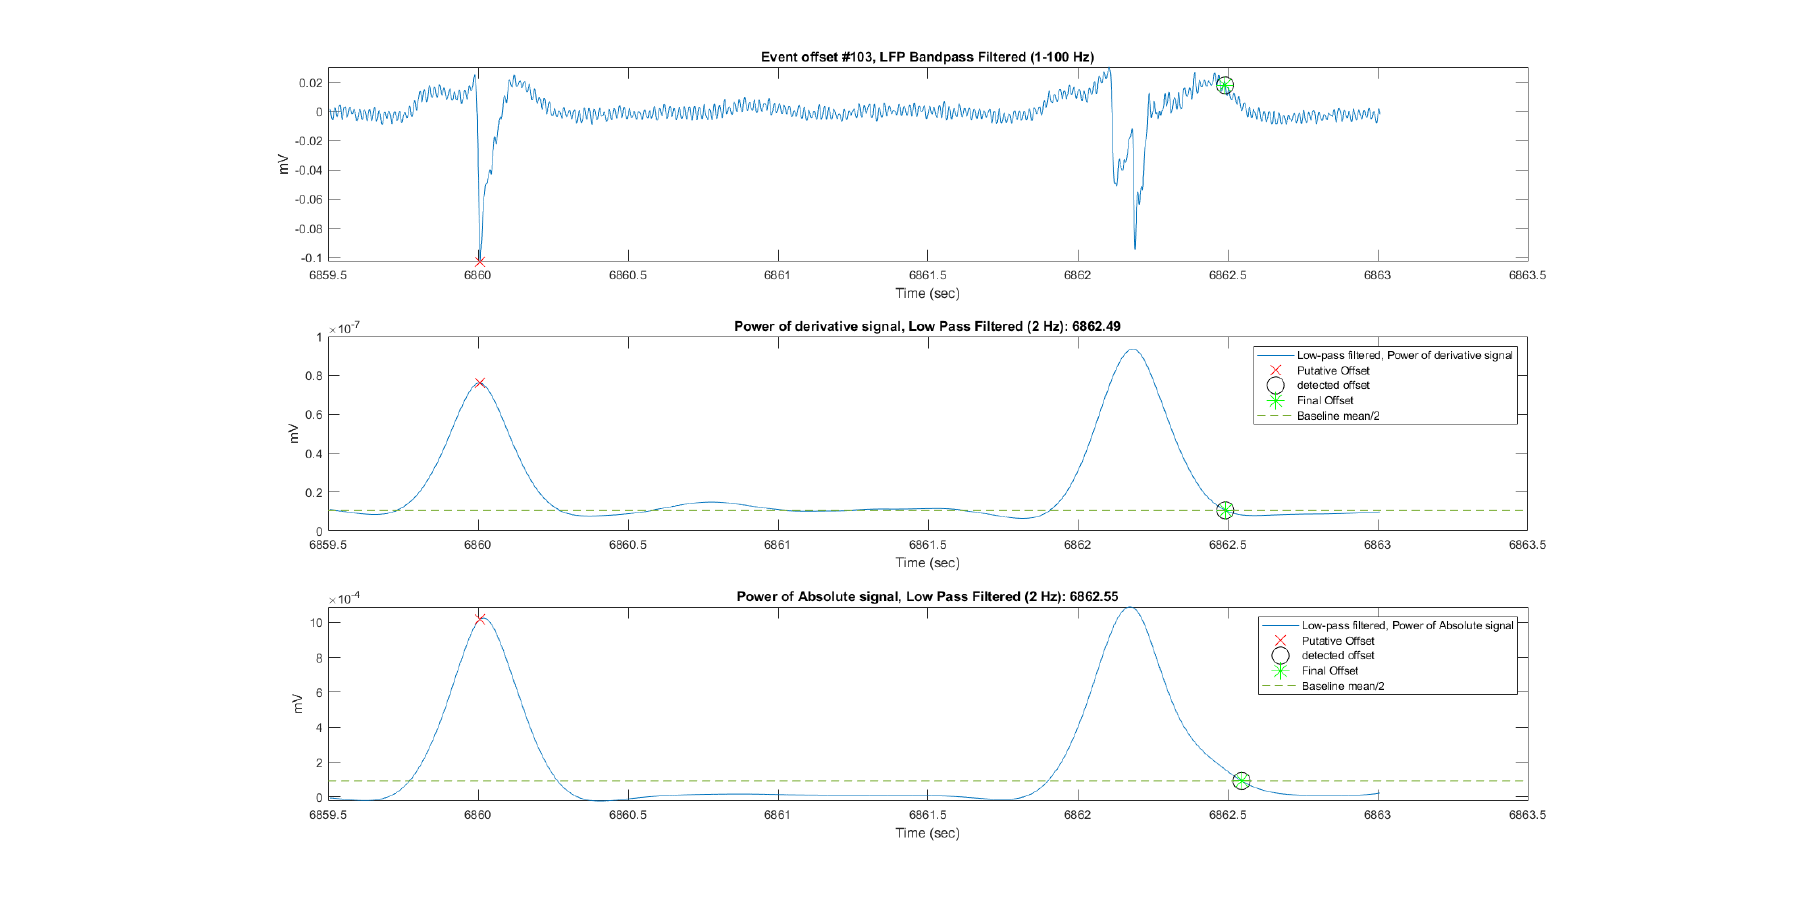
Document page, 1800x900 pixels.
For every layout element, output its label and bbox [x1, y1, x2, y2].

picture [126, 0, 1674, 900]
